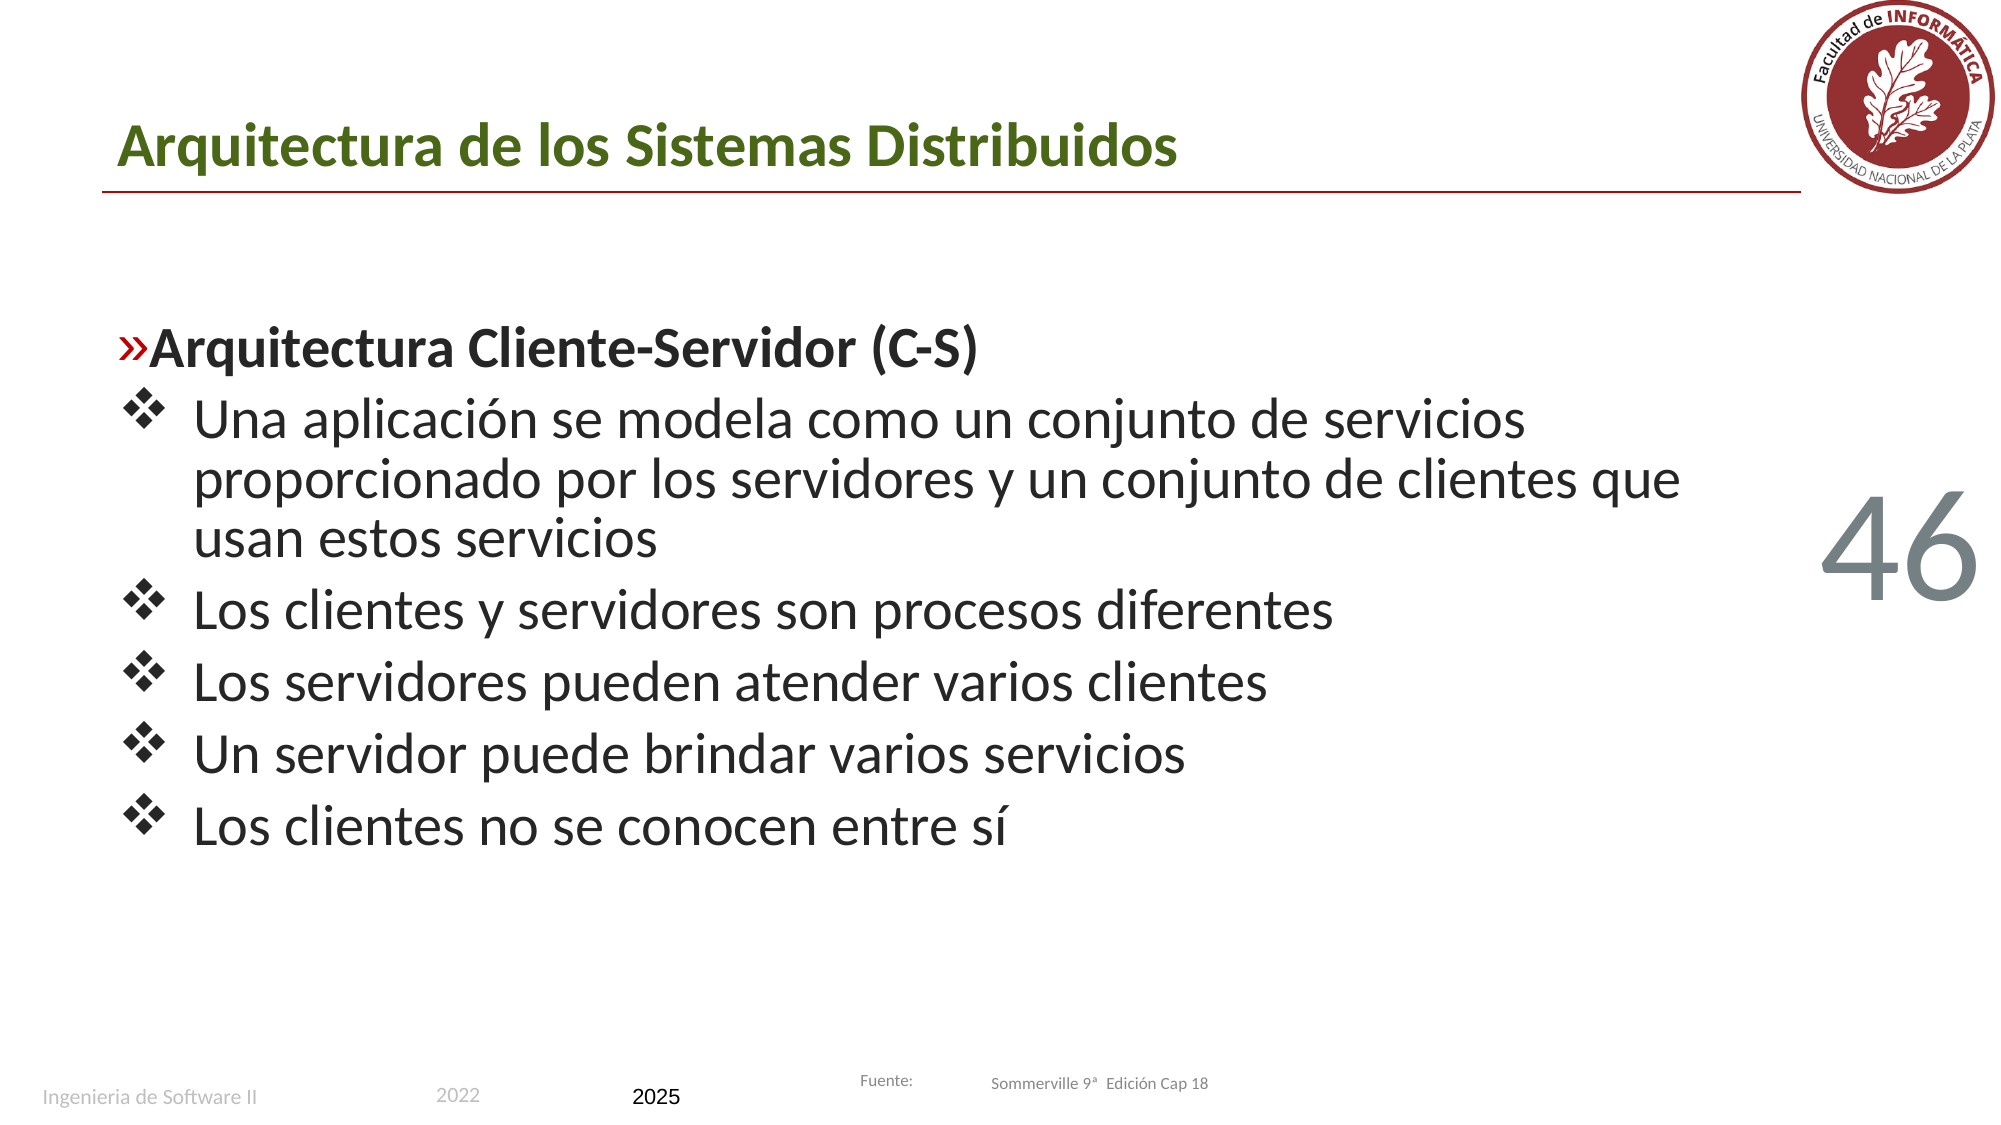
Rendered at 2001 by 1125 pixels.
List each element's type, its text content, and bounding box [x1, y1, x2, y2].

title Arquitectura de los Sistemas Distribuidos [102, 54, 1790, 240]
footer Ingenieria de Software II [27, 1075, 382, 1111]
slide_number 2022 [421, 1073, 557, 1116]
slide_number 46 [1709, 467, 1998, 640]
picture [1801, 0, 2000, 195]
list Sommerville 9ª Edición Cap 18 [976, 1067, 1332, 1118]
list Arquitectura Cliente-Servidor (C-S) Una aplicación se modela como un conjunto de servicios proporcionado por los servidores y un conjunto de clientes que usan estos servicios Los clientes y servidores son procesos diferentes Los servidores pueden atender varios clientes Un servidor puede brindar varios servicios Los clientes no se conocen entre sí [102, 312, 1709, 1047]
